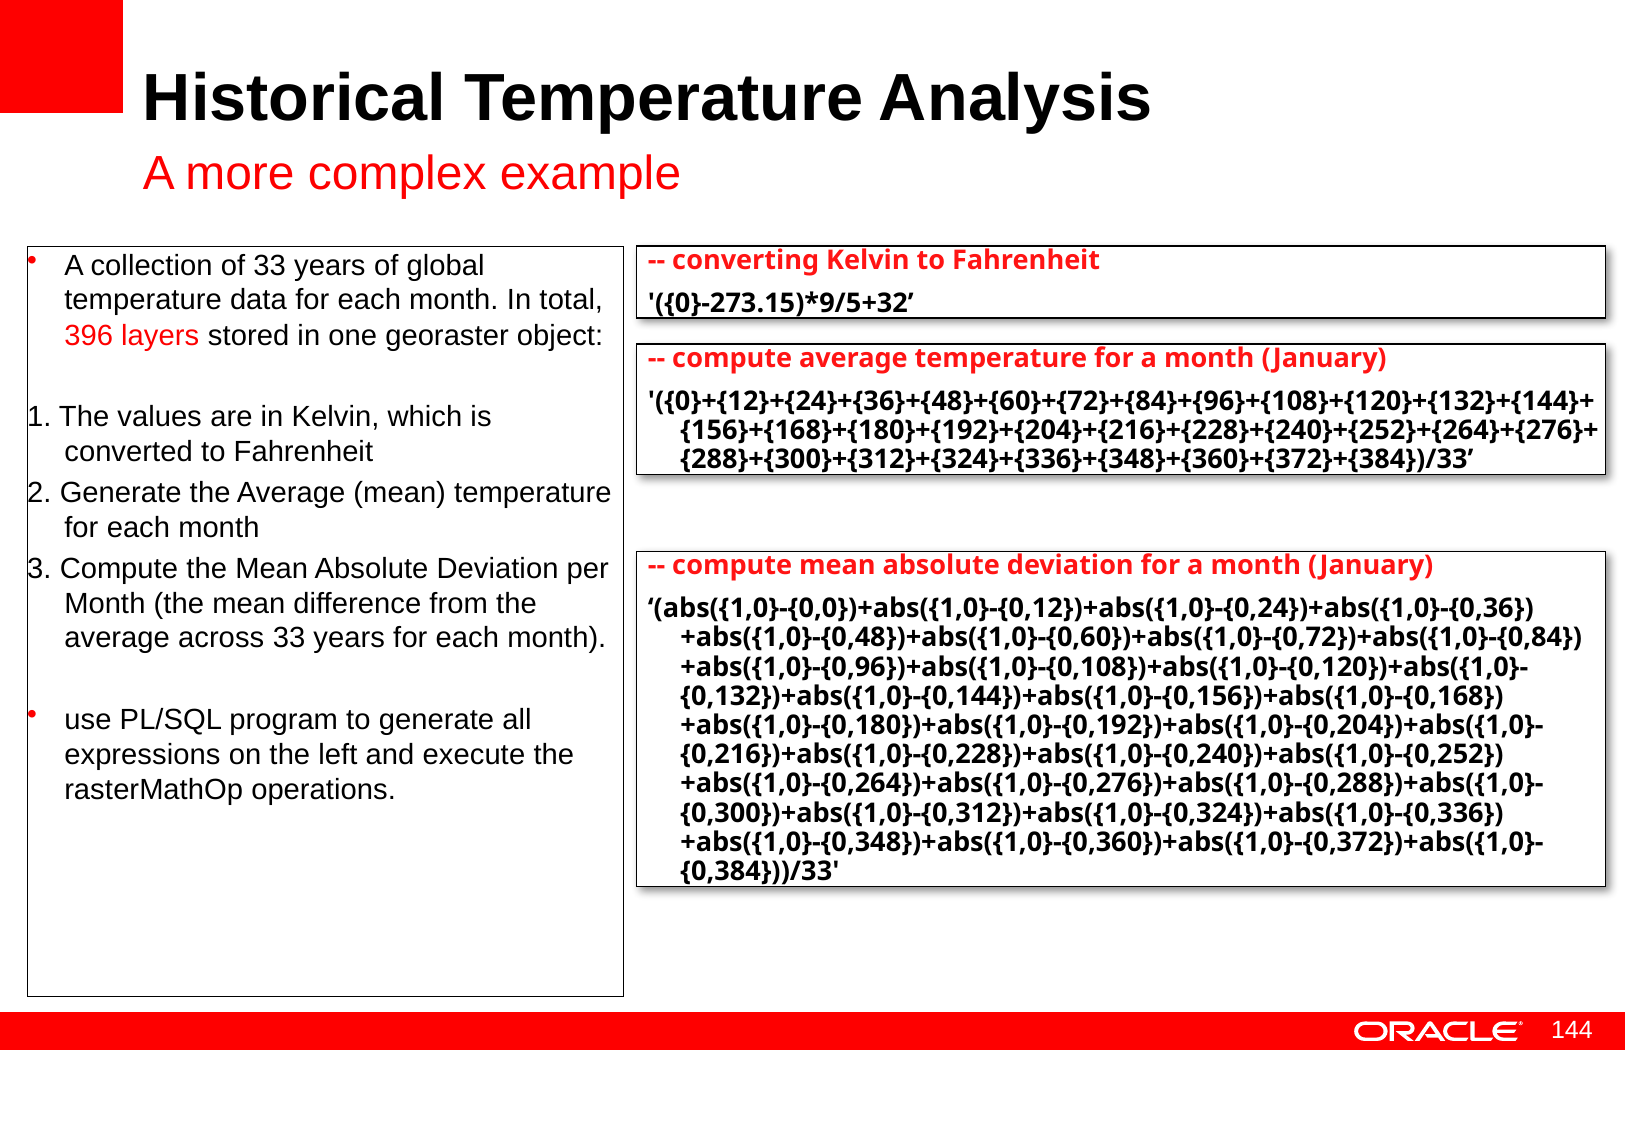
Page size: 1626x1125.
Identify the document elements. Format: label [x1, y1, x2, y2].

picture [0, 1012, 1625, 1050]
list [26, 245, 624, 997]
text_box [636, 551, 1606, 887]
picture [0, 0, 123, 113]
title [142, 53, 1606, 141]
text_box [636, 245, 1606, 318]
list [142, 141, 1606, 209]
text_box [636, 344, 1606, 475]
